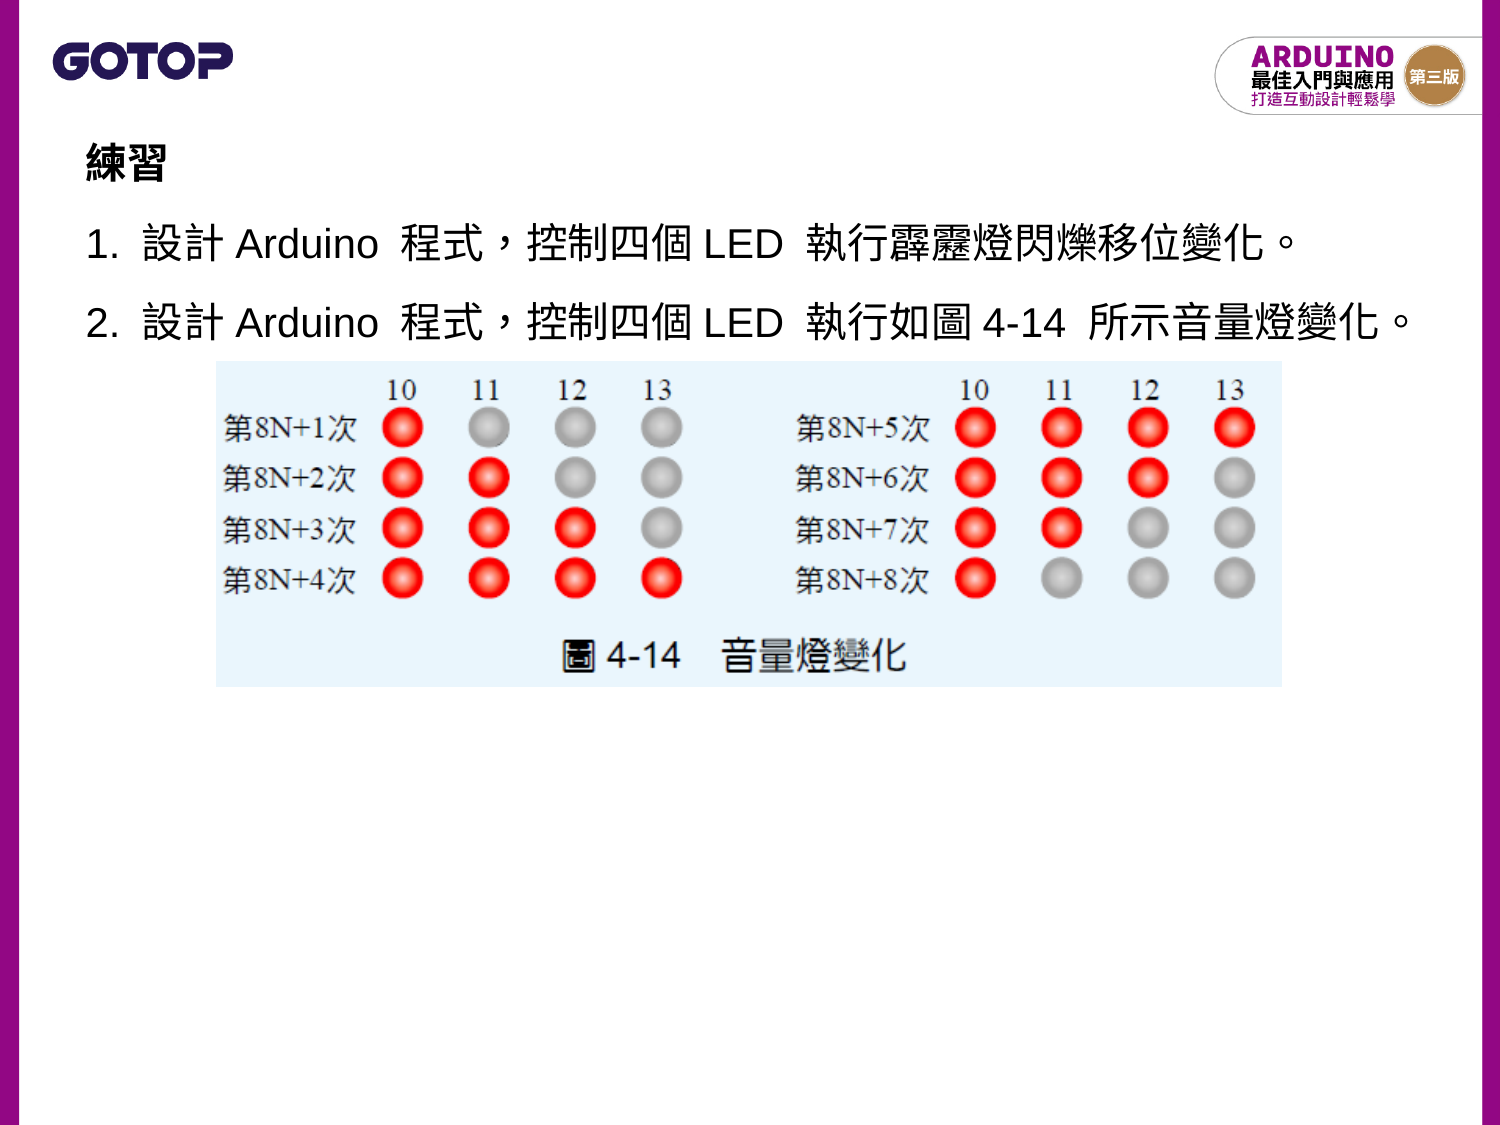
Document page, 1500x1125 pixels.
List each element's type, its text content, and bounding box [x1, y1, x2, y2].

list 練習 1. 設計Arduino 程式，控制四個LED 執行霹靂燈閃爍移位變化。 2. 設計Arduino 程式，控制四個LED 執行如圖4-14 所示音量燈變化。 [70, 121, 1430, 1067]
picture [0, 0, 1500, 1125]
